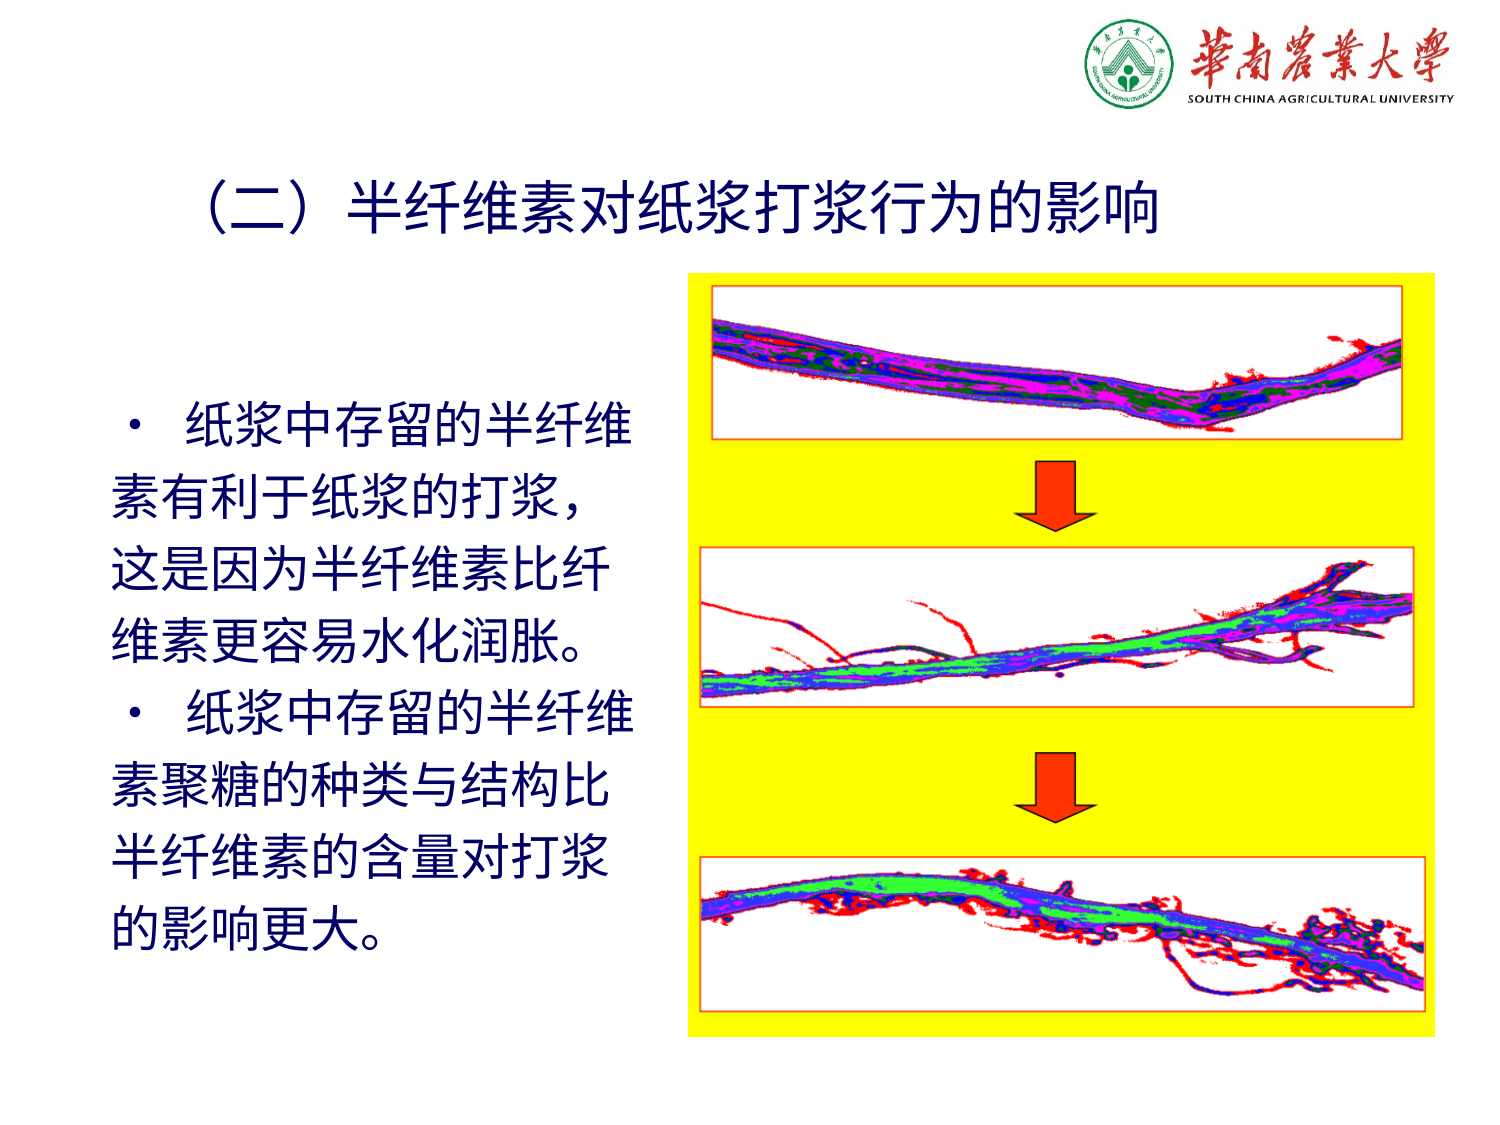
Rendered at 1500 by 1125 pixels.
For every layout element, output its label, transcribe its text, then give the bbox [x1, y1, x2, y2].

picture [688, 273, 1435, 1037]
text_box （二）半纤维素对纸浆打浆行为的影响 [155, 149, 1393, 249]
picture [1024, 0, 1500, 127]
text_box • 纸浆中存留的半纤维素有利于纸浆的打浆， 这是因为半纤维素比纤维素更容易水化润胀。 • 纸浆中存留的半纤维素聚糖的种类与结构比半纤维素的含量对打浆的影响更大。 [96, 373, 673, 965]
